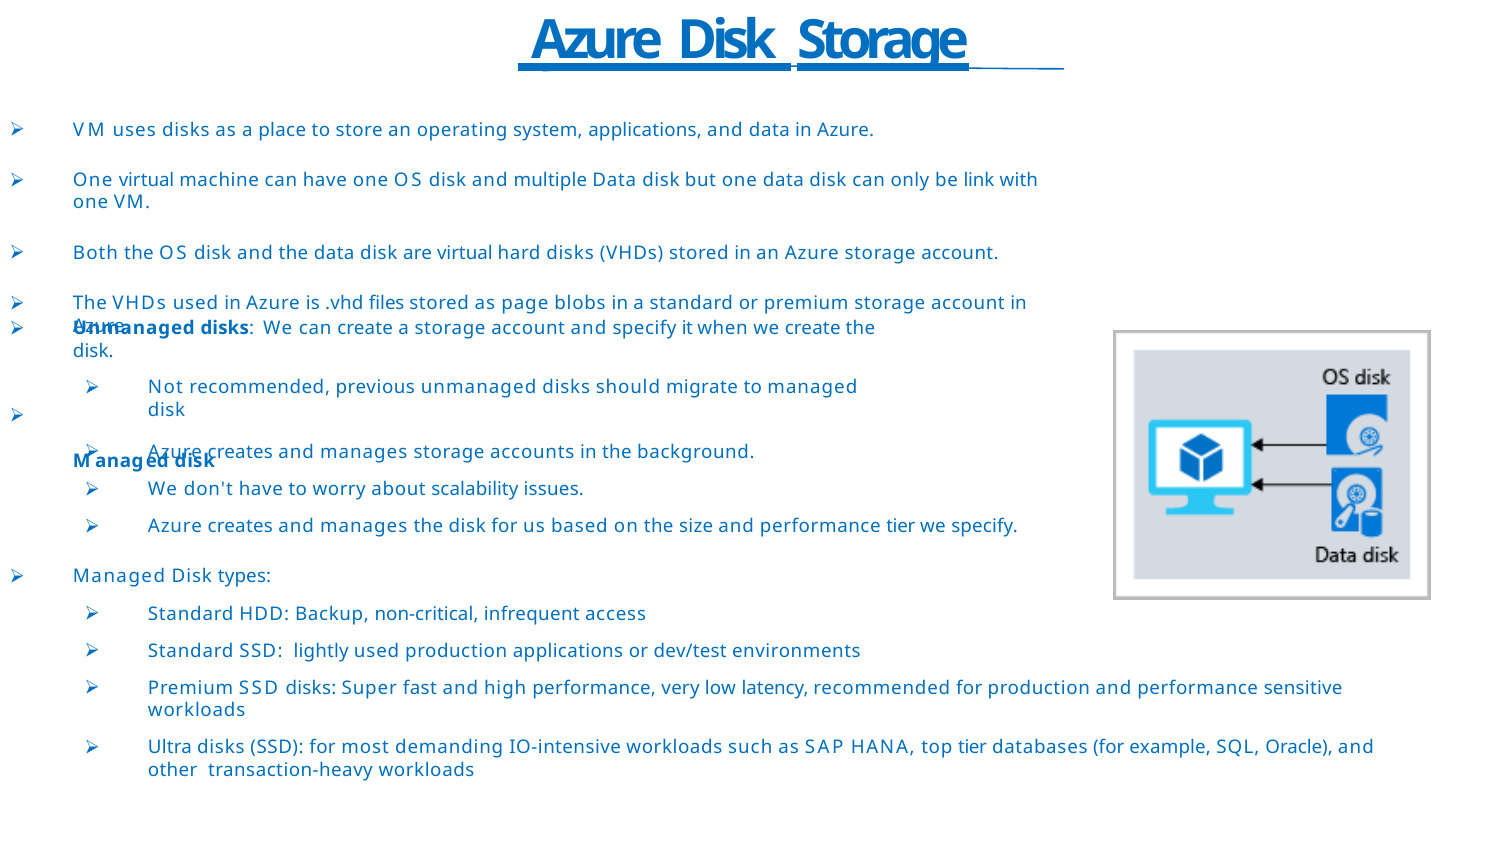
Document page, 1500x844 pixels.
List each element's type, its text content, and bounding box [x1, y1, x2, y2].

text_box Unmanaged disks: We can create a storage account and specify it when we create the disk. Not recommended, previous unmanaged disks should migrate to managed disk Managed disk [8, 313, 892, 437]
title Azure Disk Storage [515, 2, 1048, 115]
text_box VM uses disks as a place to store an operating system, applications, and data in Azure. One virtual machine can have one OS disk and multiple Data disk but one data disk can only be link with one VM. Both the OS disk and the data disk are virtual hard disks (VHDs) stored in an Azure storage account. The VHDs used in Azure is .vhd files stored as page blobs in a standard or premium storage account in Azure. [8, 115, 1076, 337]
text_box [542, 65, 1065, 71]
text_box Azure creates and manages storage accounts in the background. We don't have to worry about scalability issues. Azure creates and manages the disk for us based on the size and performance tier we specify. Managed Disk types: Standard HDD: Backup, non-critical, infrequent access Standard SSD: lightly used production applications or dev/test environments Premium SSD disks: Super fast and high performance, very low latency, recommended for production and performance sensitive workloads Ultra disks (SSD): for most demanding IO-intensive workloads such as SAP HANA, top tier databases (for example, SQL, Oracle), and other transaction-heavy workloads [8, 437, 1393, 780]
picture [1113, 329, 1431, 600]
